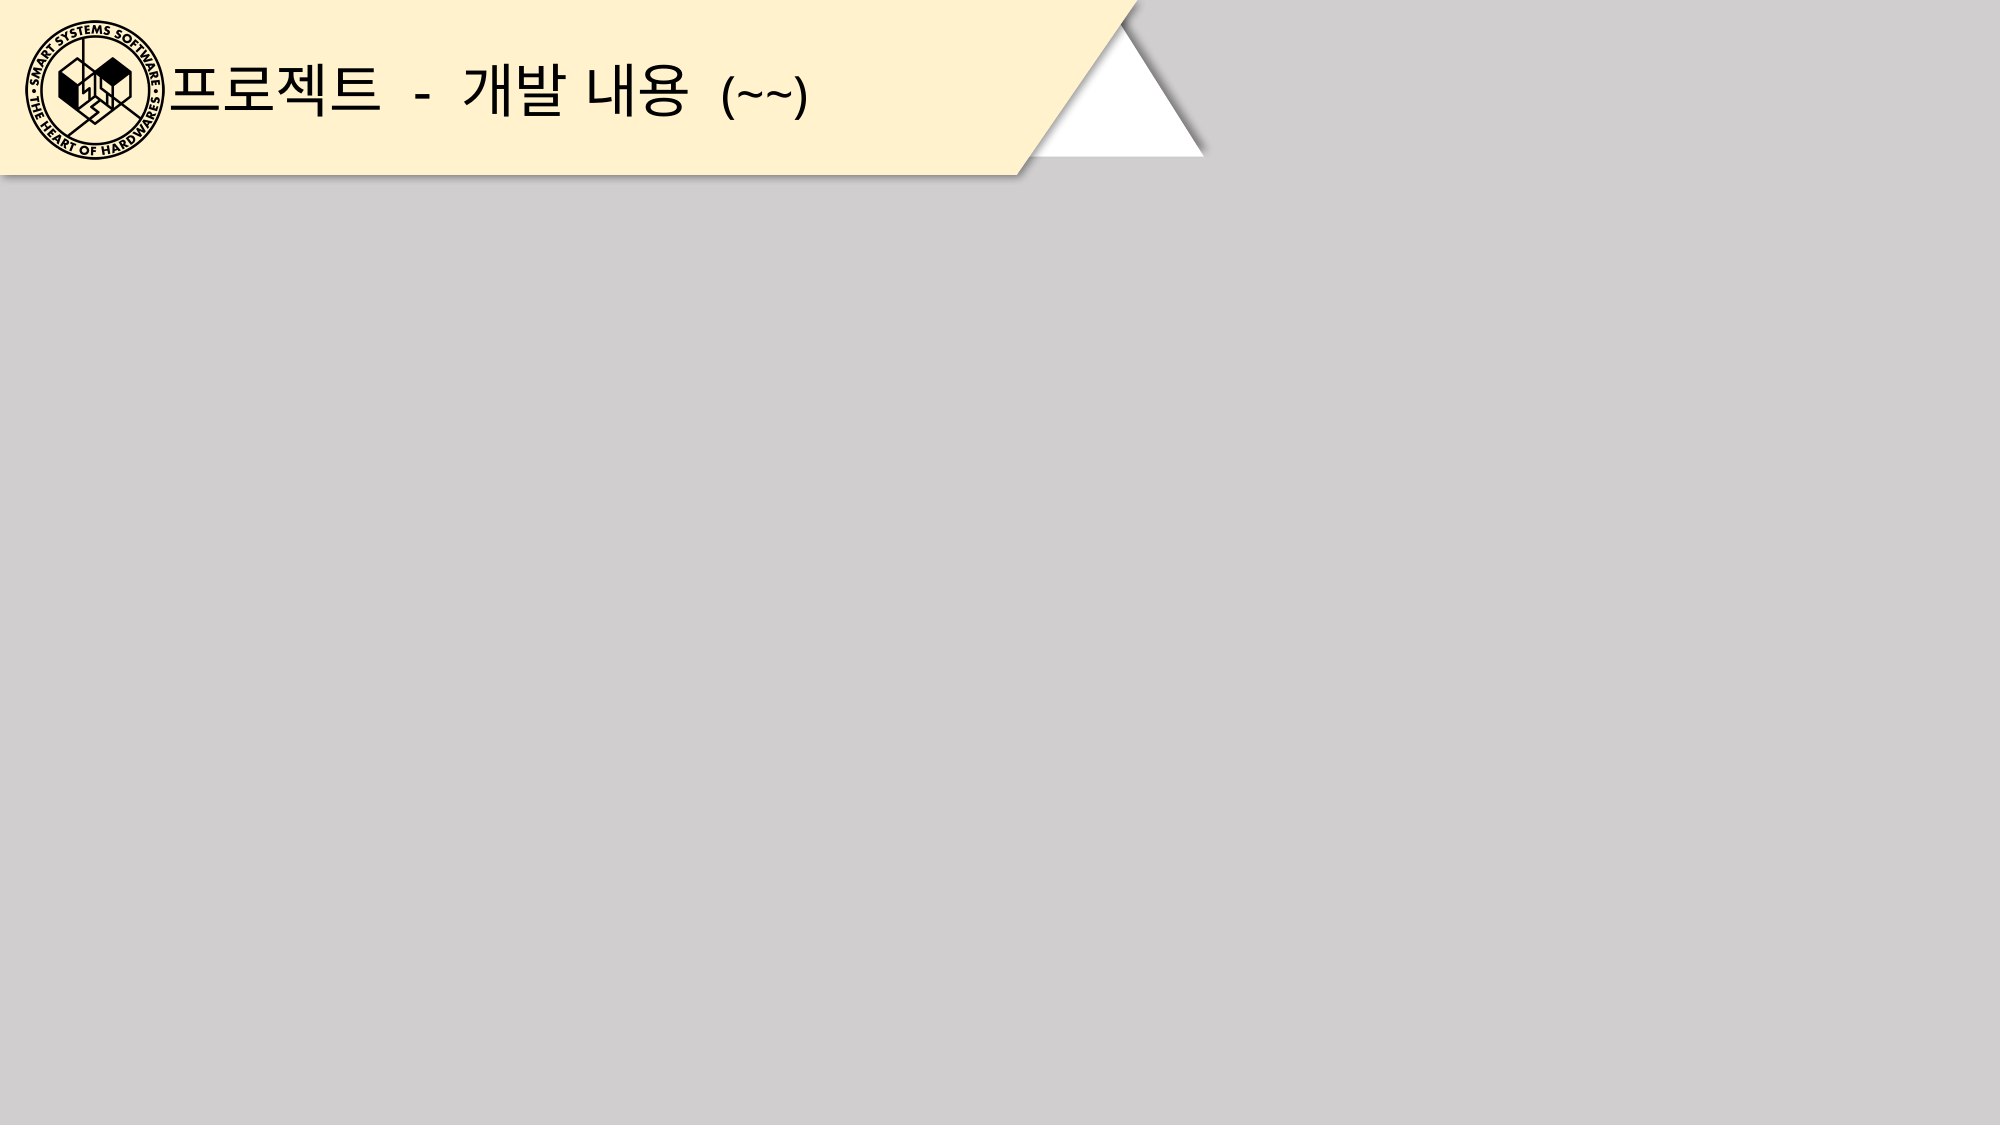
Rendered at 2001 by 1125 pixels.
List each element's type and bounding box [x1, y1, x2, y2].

text_box [0, 0, 1204, 175]
picture [20, 15, 170, 165]
